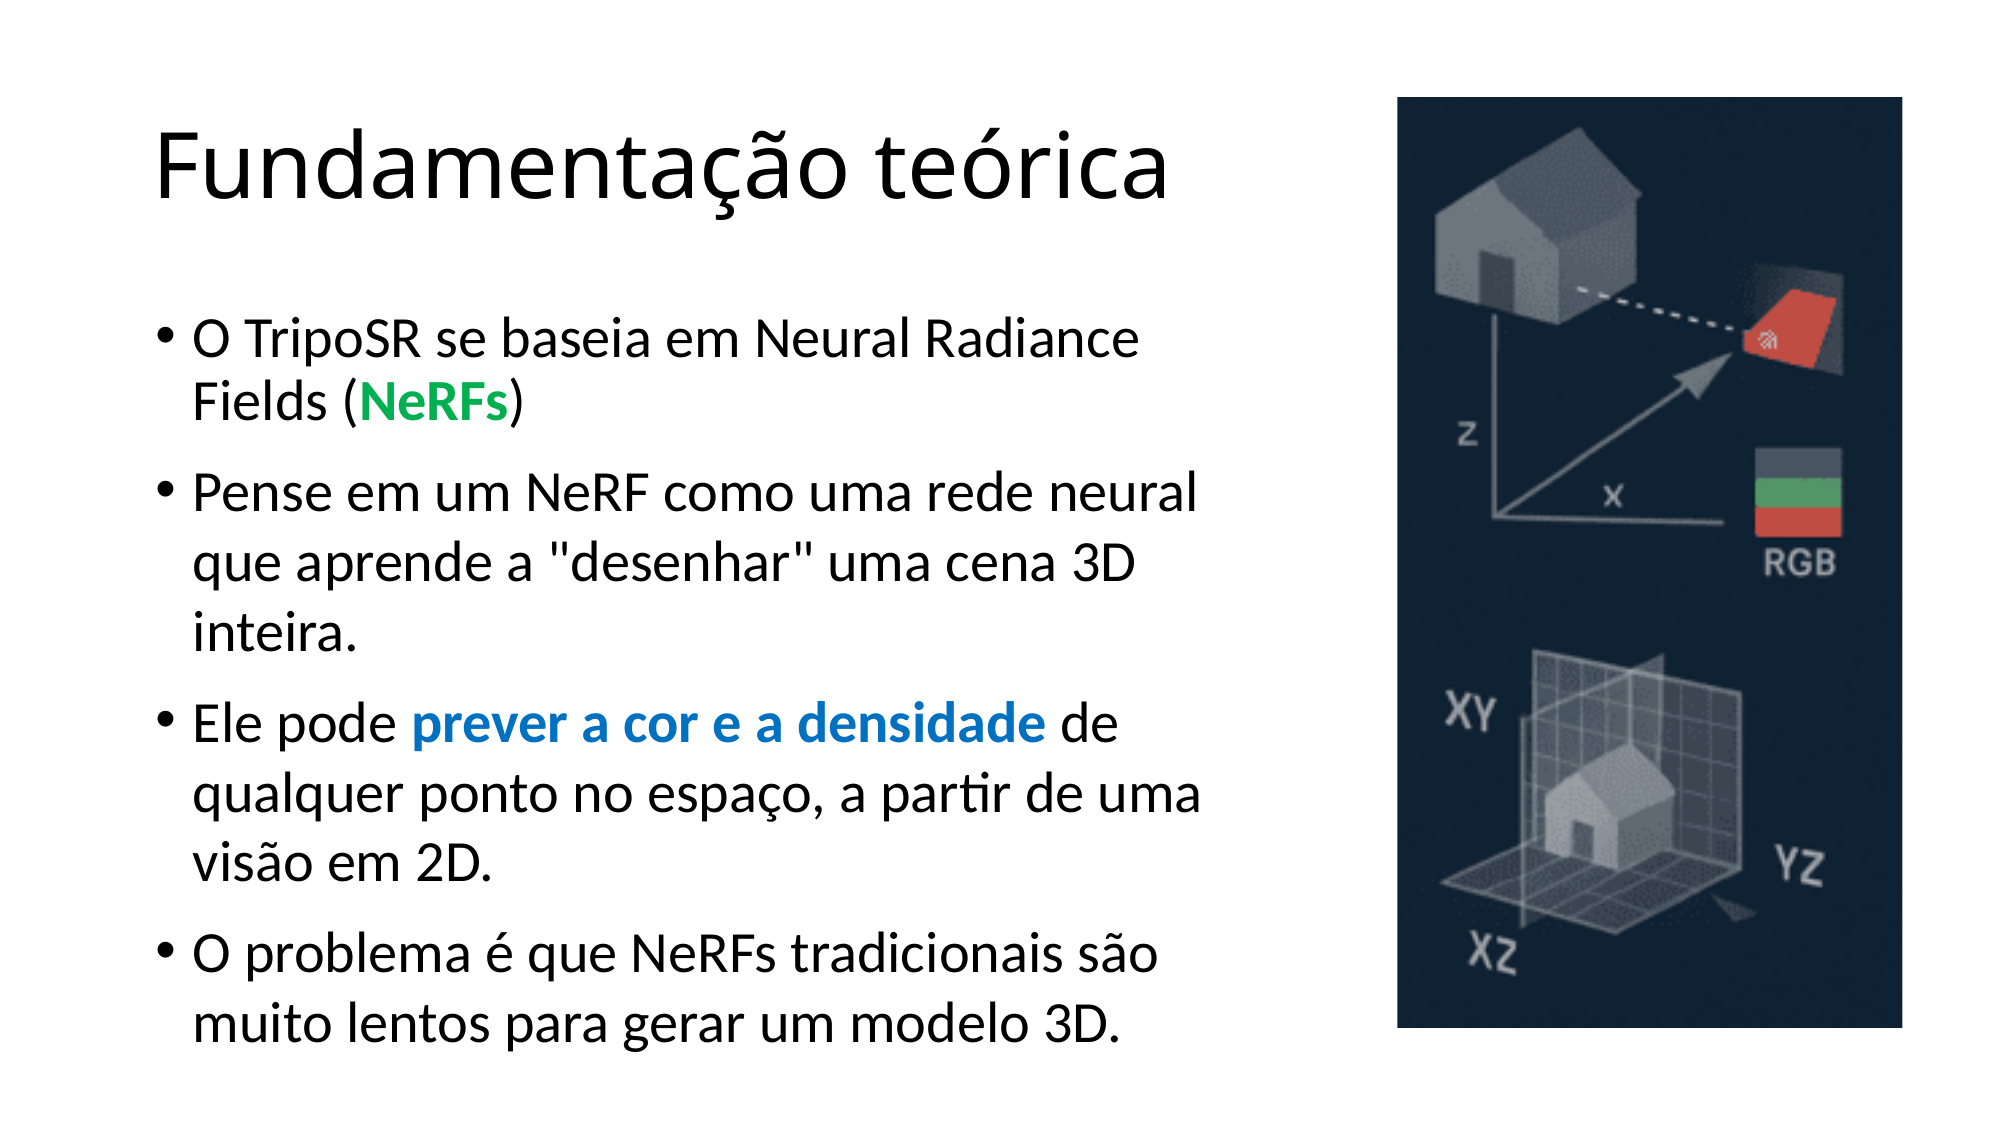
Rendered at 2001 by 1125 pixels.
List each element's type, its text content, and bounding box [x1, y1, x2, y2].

list O TripoSR se baseia em Neural Radiance Fields (NeRFs) Pense em um NeRF como uma rede neural que aprende a "desenhar" uma cena 3D inteira. Ele pode prever a cor e a densidade de qualquer ponto no espaço, a partir de uma visão em 2D. O problema é que NeRFs tradicionais são muito lentos para gerar um modelo 3D. [140, 299, 1303, 1087]
title Fundamentação teórica [137, 59, 1863, 278]
picture [1397, 97, 1903, 1028]
